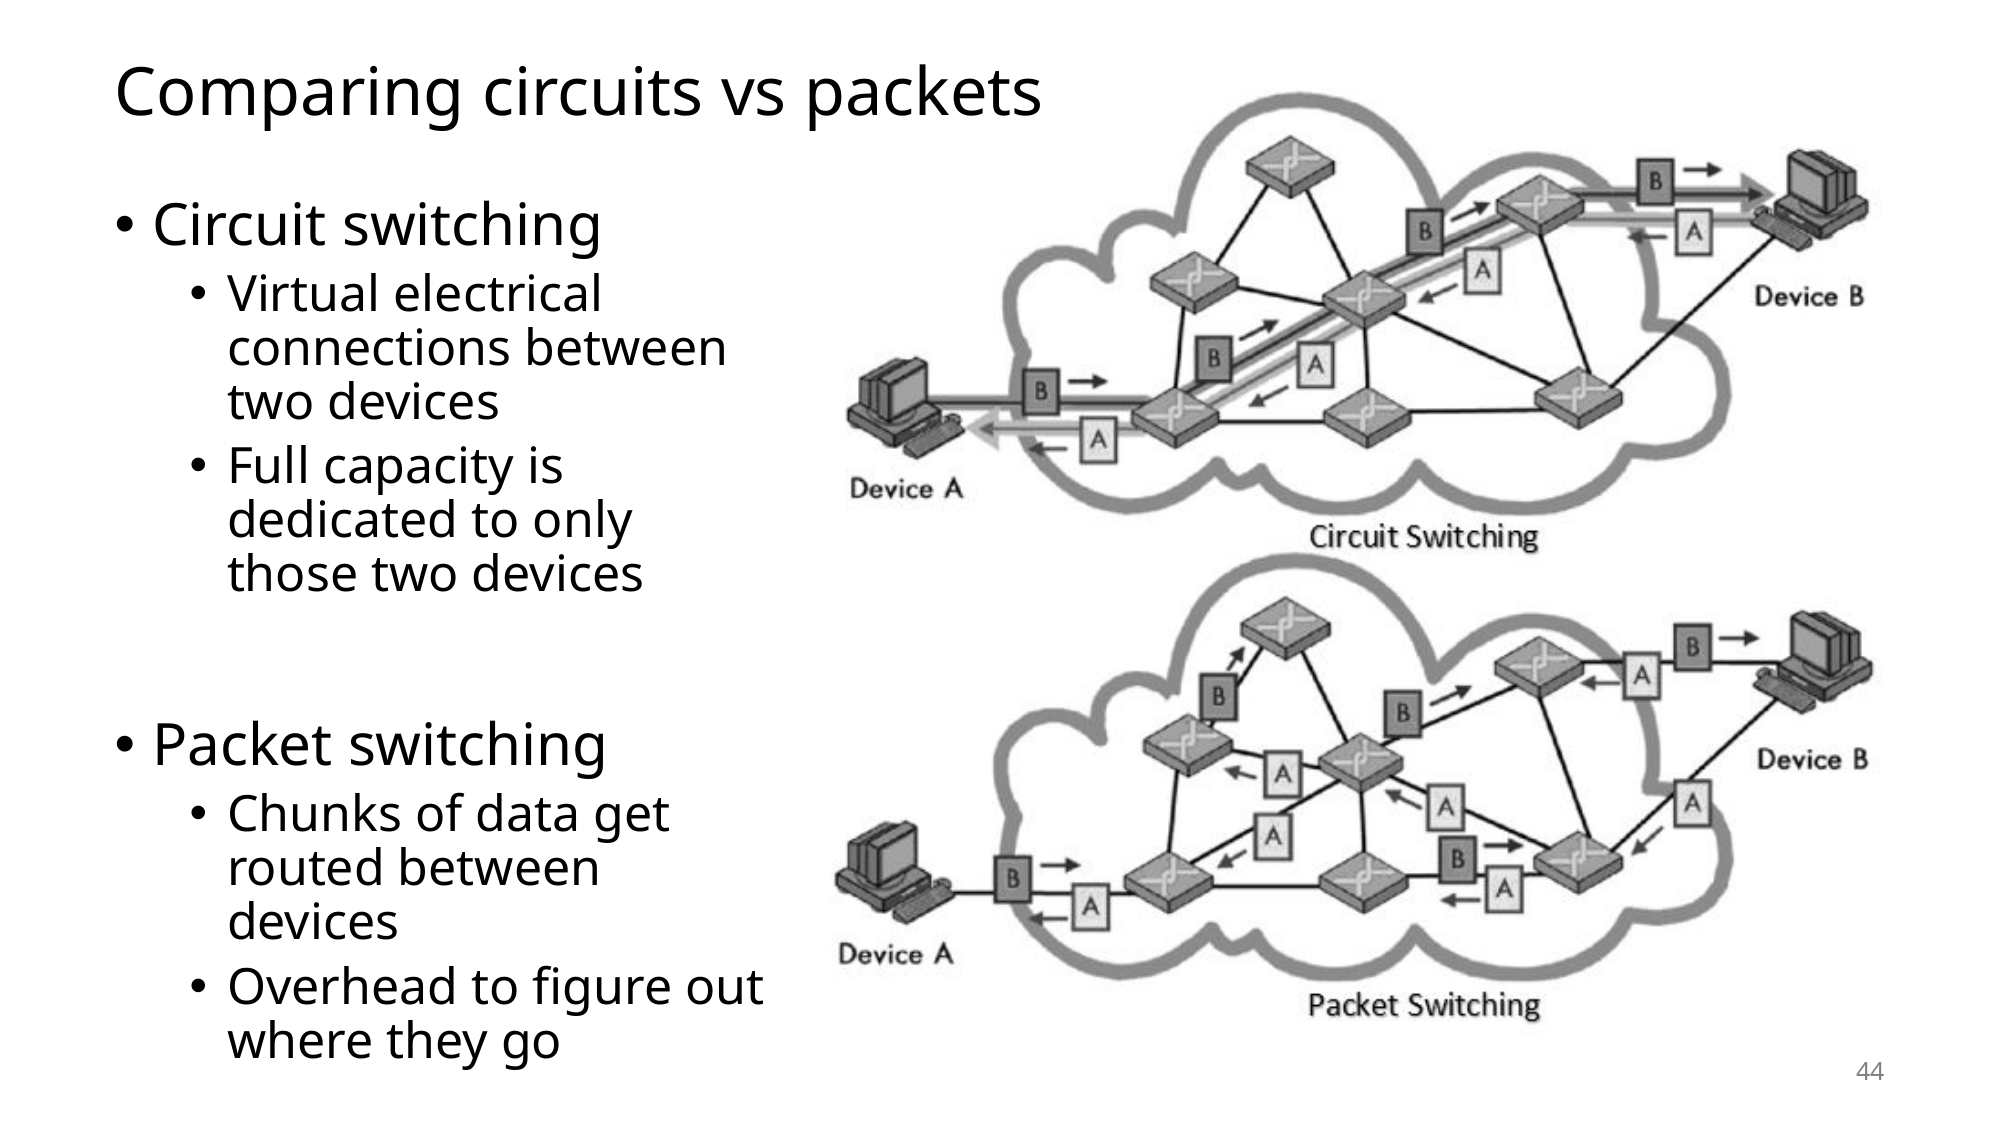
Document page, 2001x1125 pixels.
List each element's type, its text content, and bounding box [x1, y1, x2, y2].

title Comparing circuits vs packets [99, 37, 1900, 150]
list Circuit switching Virtual electrical connections between two devices Full capacity is dedicated to only those two devices Packet switching Chunks of data get routed between devices Overhead to figure out where they go [99, 187, 793, 1013]
picture [817, 88, 1900, 1036]
slide_number 44 [1749, 1042, 1900, 1103]
